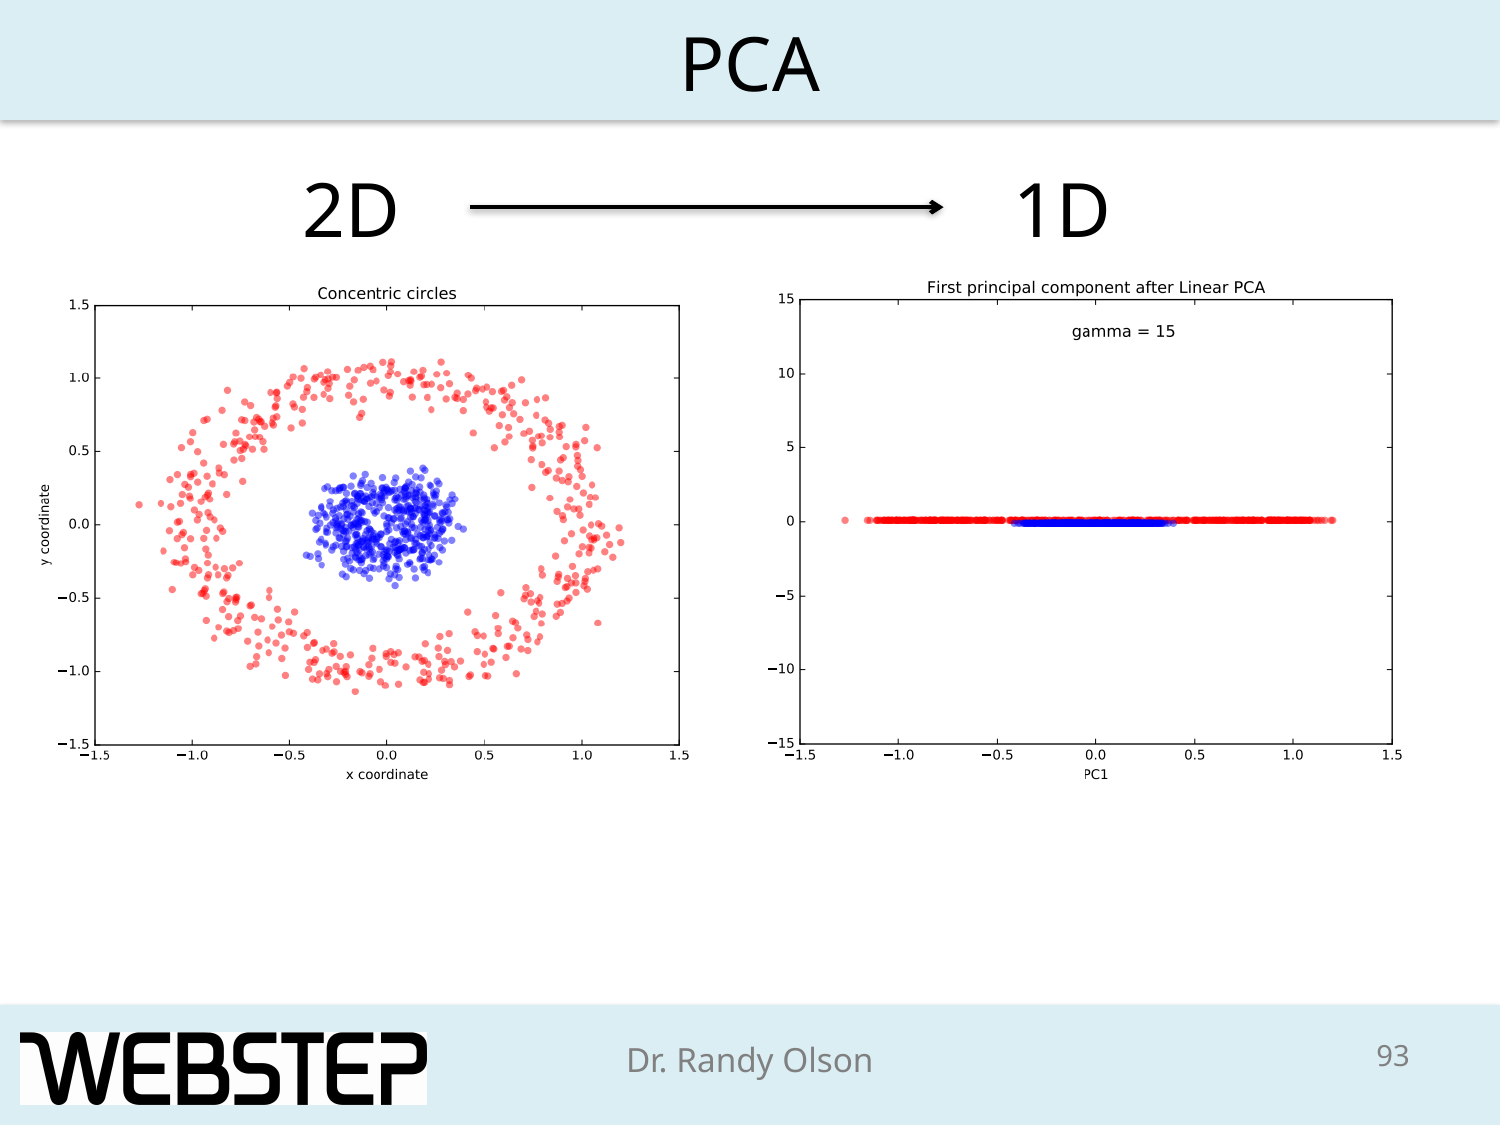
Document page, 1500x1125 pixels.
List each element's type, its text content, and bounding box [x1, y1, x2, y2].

title PCA [75, 0, 1425, 155]
slide_number 93 [1310, 1026, 1425, 1088]
text_box 2D [232, 154, 470, 246]
text_box 1D [943, 154, 1181, 240]
picture [0, 241, 1466, 813]
picture [20, 1032, 427, 1105]
